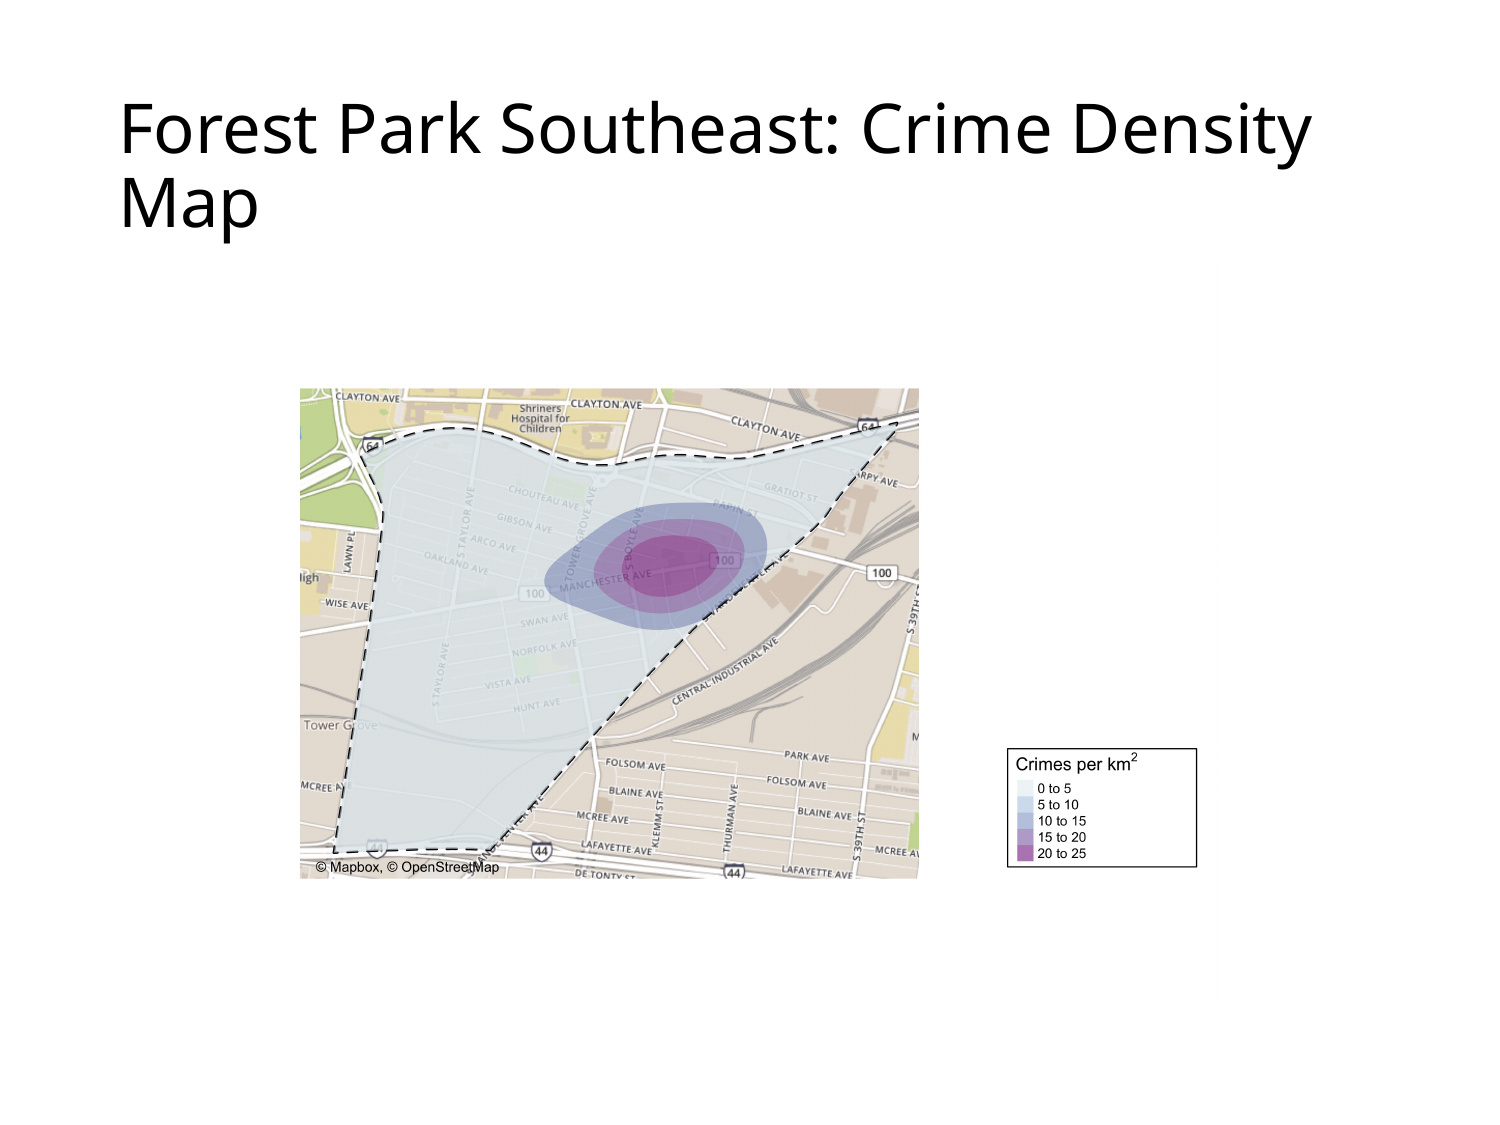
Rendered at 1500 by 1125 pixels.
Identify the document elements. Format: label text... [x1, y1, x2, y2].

picture [281, 262, 1219, 1005]
title Forest Park Southeast: Crime Density Map [103, 59, 1397, 278]
